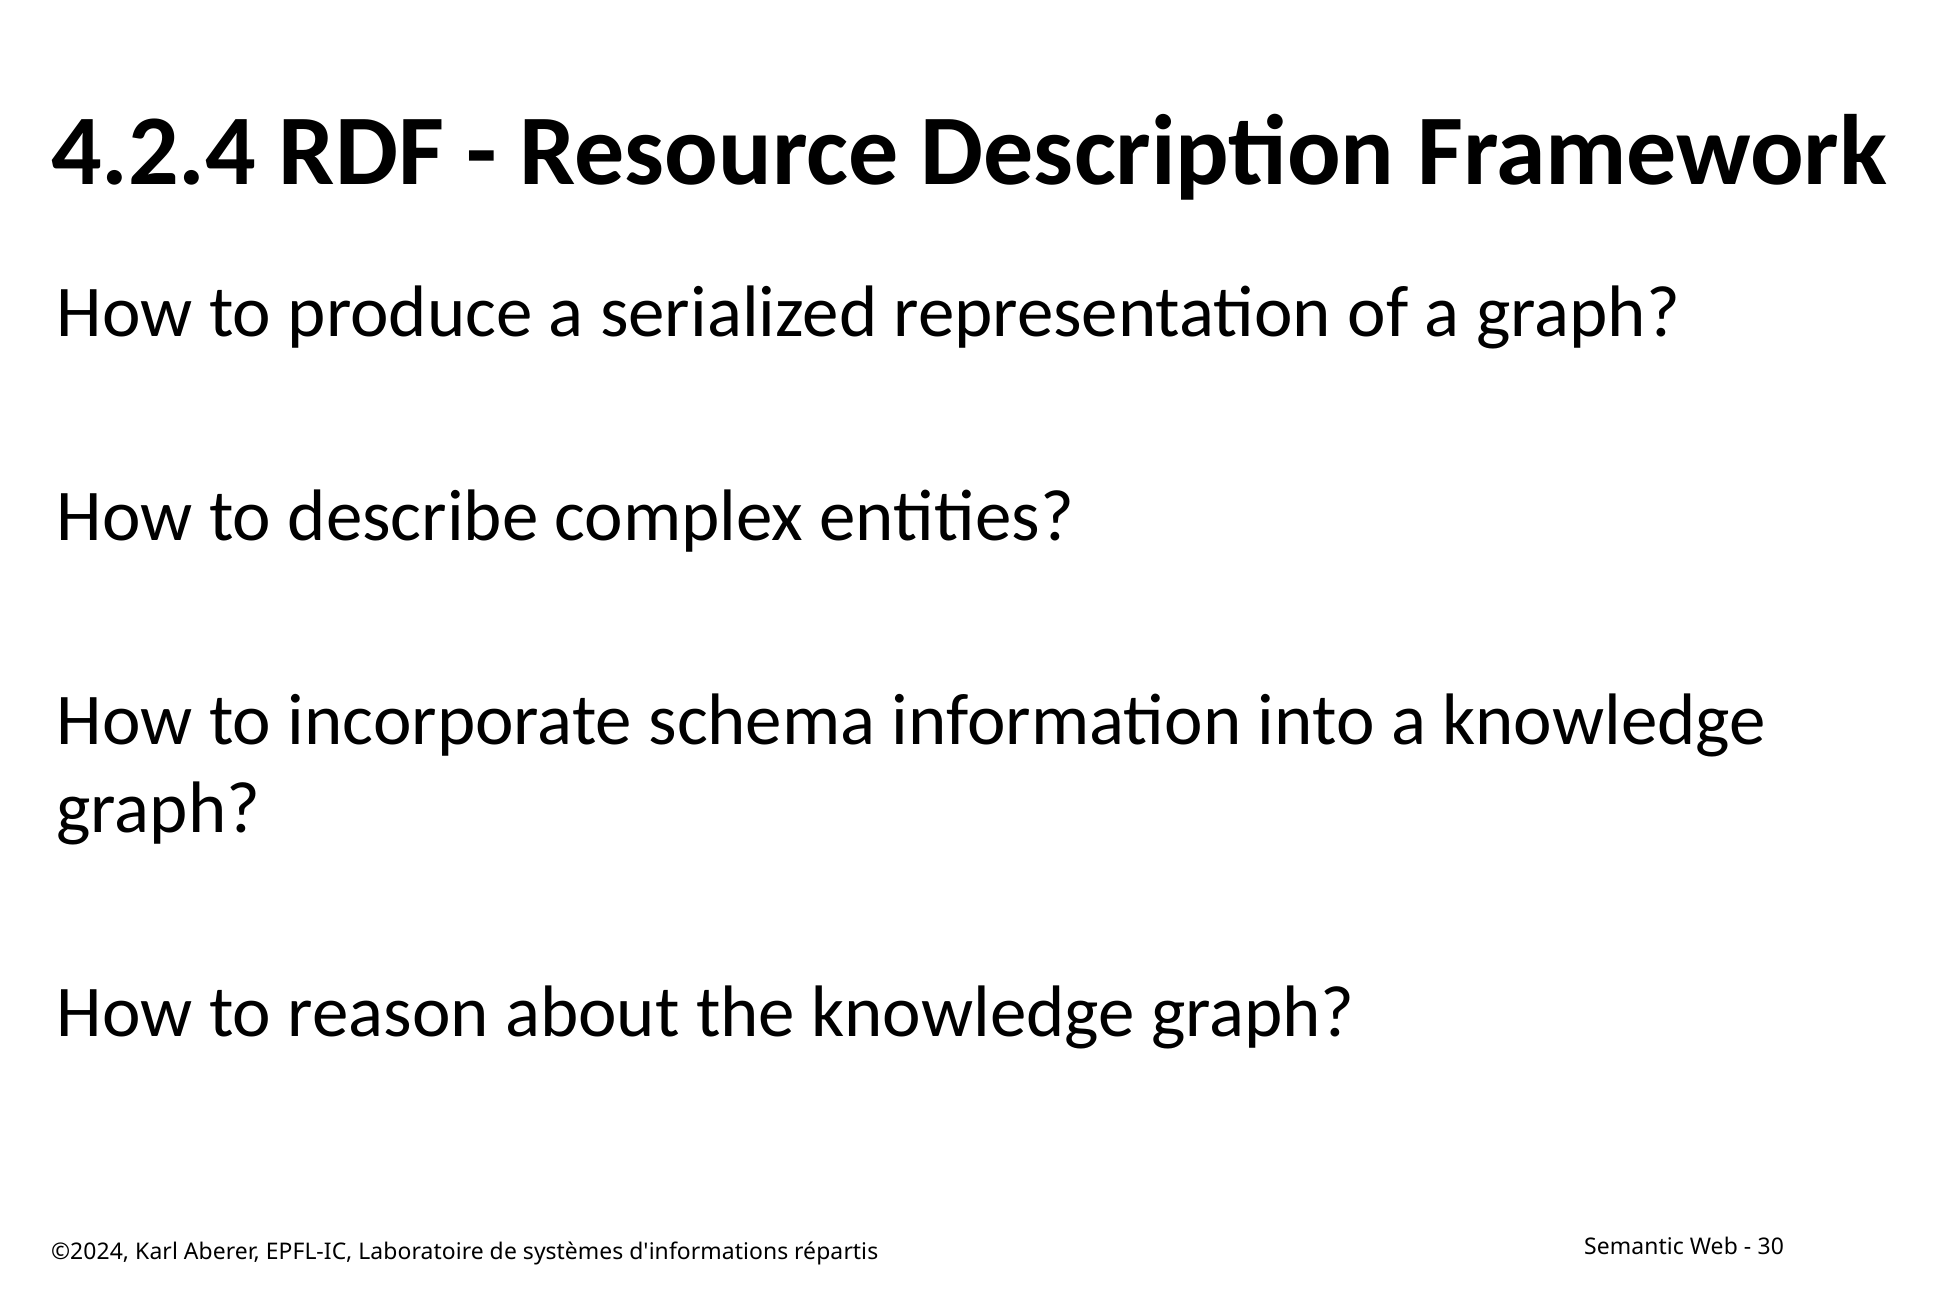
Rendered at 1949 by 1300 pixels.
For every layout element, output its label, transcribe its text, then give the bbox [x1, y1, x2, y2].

footer ©2024, Karl Aberer, EPFL-IC, Laboratoire de systèmes d'informations répartis [32, 1227, 1284, 1271]
list How to produce a serialized representation of a graph? How to describe complex entities? How to incorporate schema information into a knowledge graph? How to reason about the knowledge graph? [37, 253, 1809, 1208]
title 4.2.4 RDF - Resource Description Framework [32, 57, 1949, 232]
